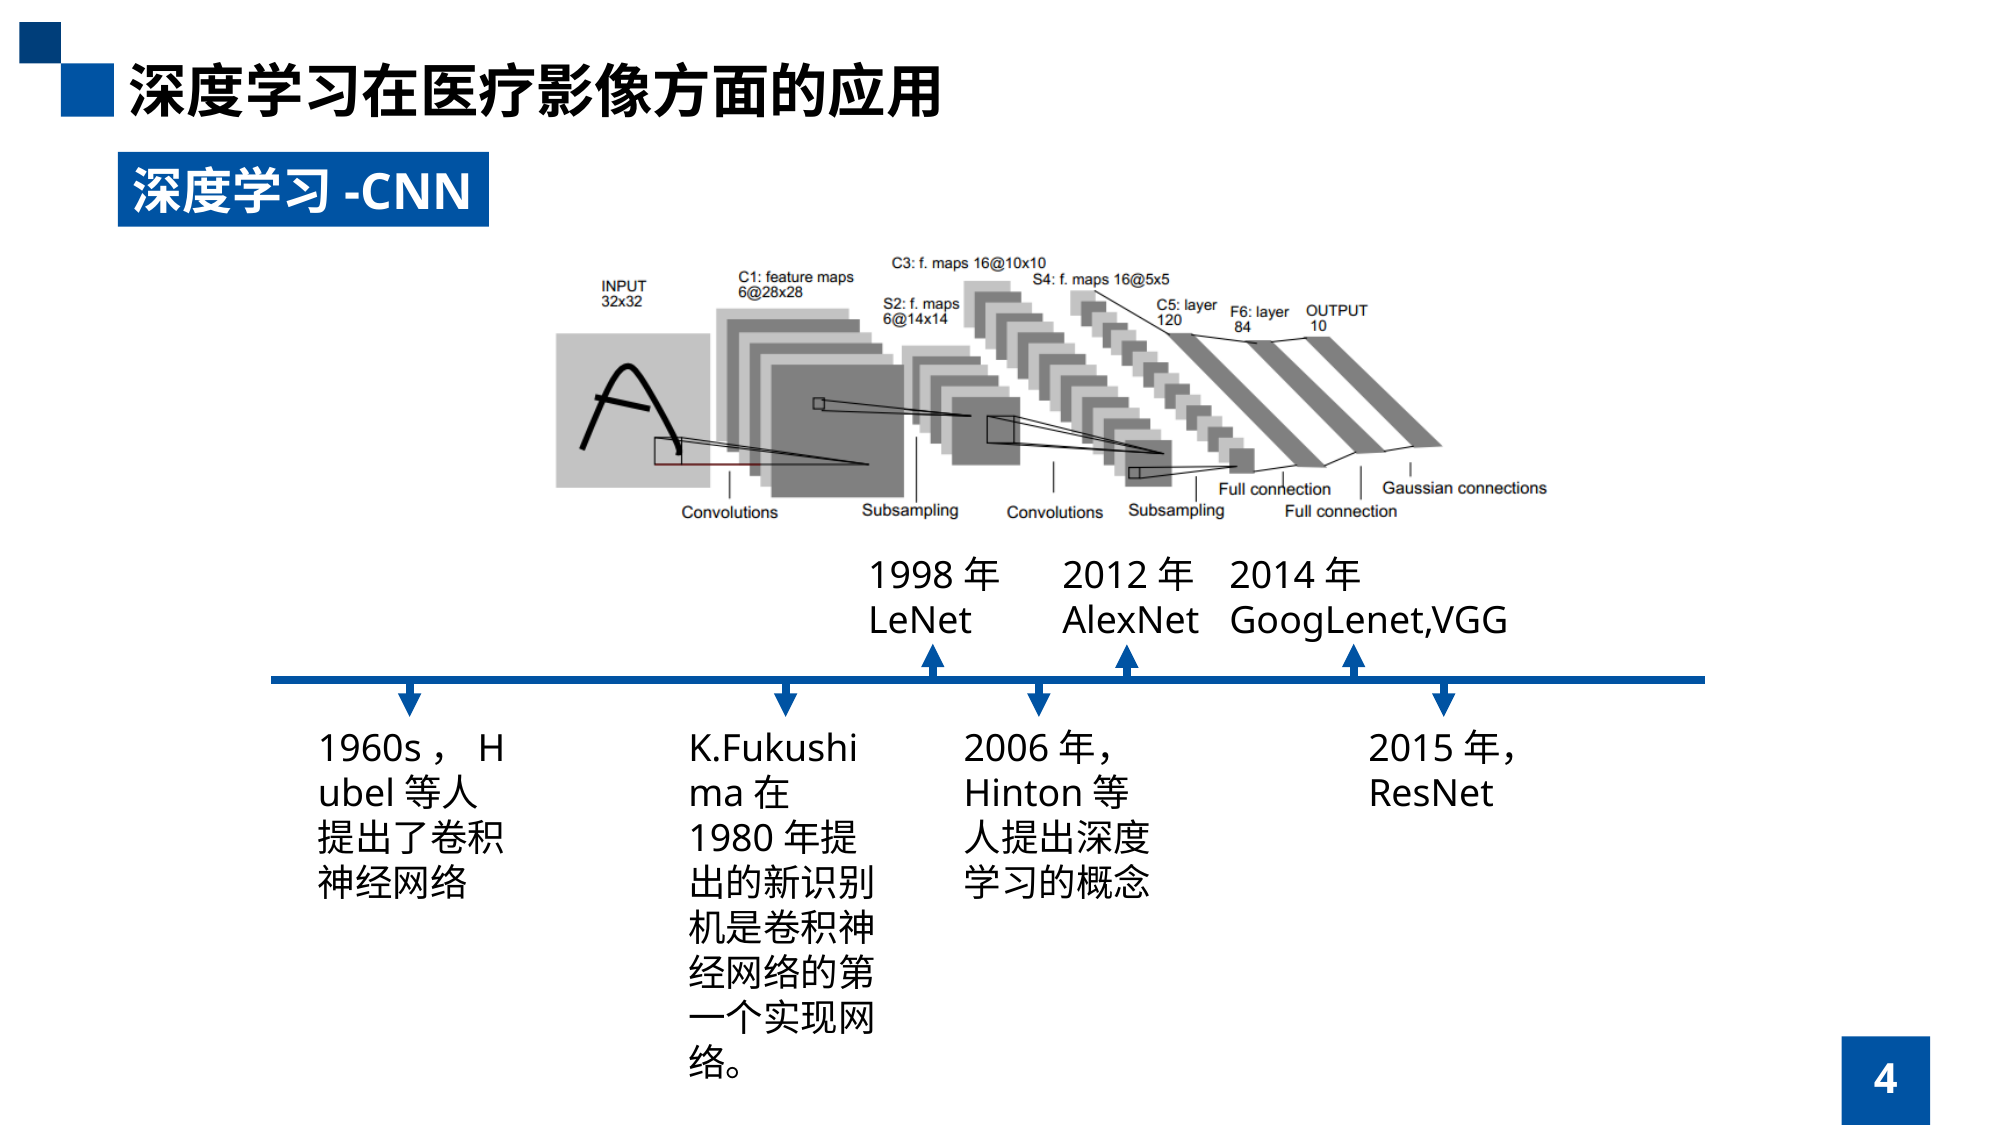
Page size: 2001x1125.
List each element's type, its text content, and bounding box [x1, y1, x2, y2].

text_box 深度学习-CNN [117, 151, 489, 227]
text_box 2014年 GoogLenet,VGG [1214, 544, 1559, 649]
text_box 1998年 LeNet [853, 543, 1036, 649]
text_box 1960s，Hubel等人提出了卷积神经网络 [303, 716, 528, 912]
picture [535, 231, 1586, 540]
text_box 2012年 AlexNet [1047, 544, 1214, 649]
text_box 深度学习在医疗影像方面的应用 [114, 47, 1398, 132]
slide_number 4 [1771, 1050, 2000, 1111]
text_box 2015年，ResNet [1353, 716, 1578, 822]
text_box [161, 246, 1705, 562]
text_box K.Fukushima在1980年提出的新识别机是卷积神经网络的第一个实现网络。 [673, 716, 898, 1092]
text_box 2006年，Hinton等人提出深度学习的概念 [948, 716, 1173, 912]
